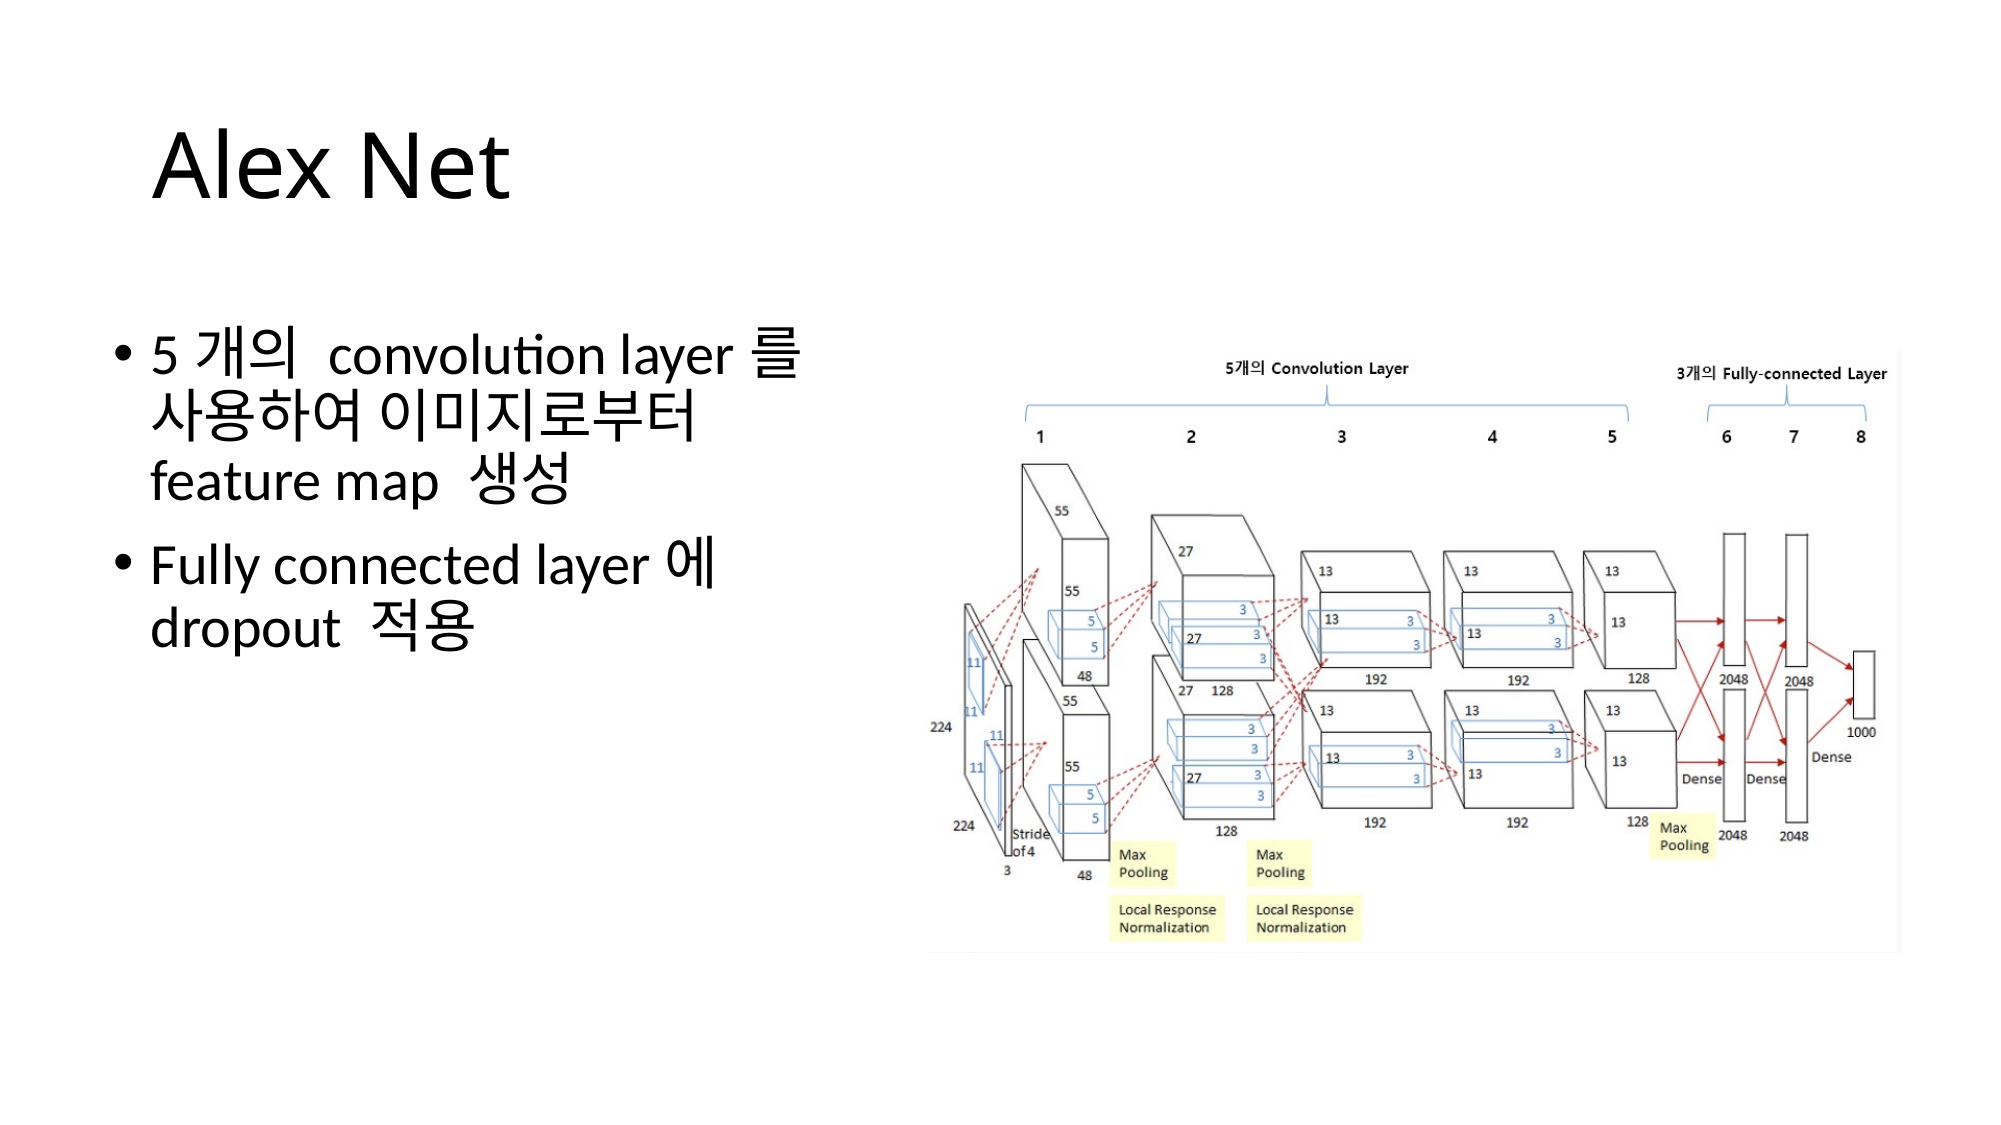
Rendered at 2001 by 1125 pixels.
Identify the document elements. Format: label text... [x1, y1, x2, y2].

title Alex Net [137, 59, 1863, 278]
list 5개의 convolution layer를 사용하여 이미지로부터 feature map 생성 Fully connected layer에 dropout 적용 [98, 316, 871, 1009]
picture [926, 350, 1902, 953]
